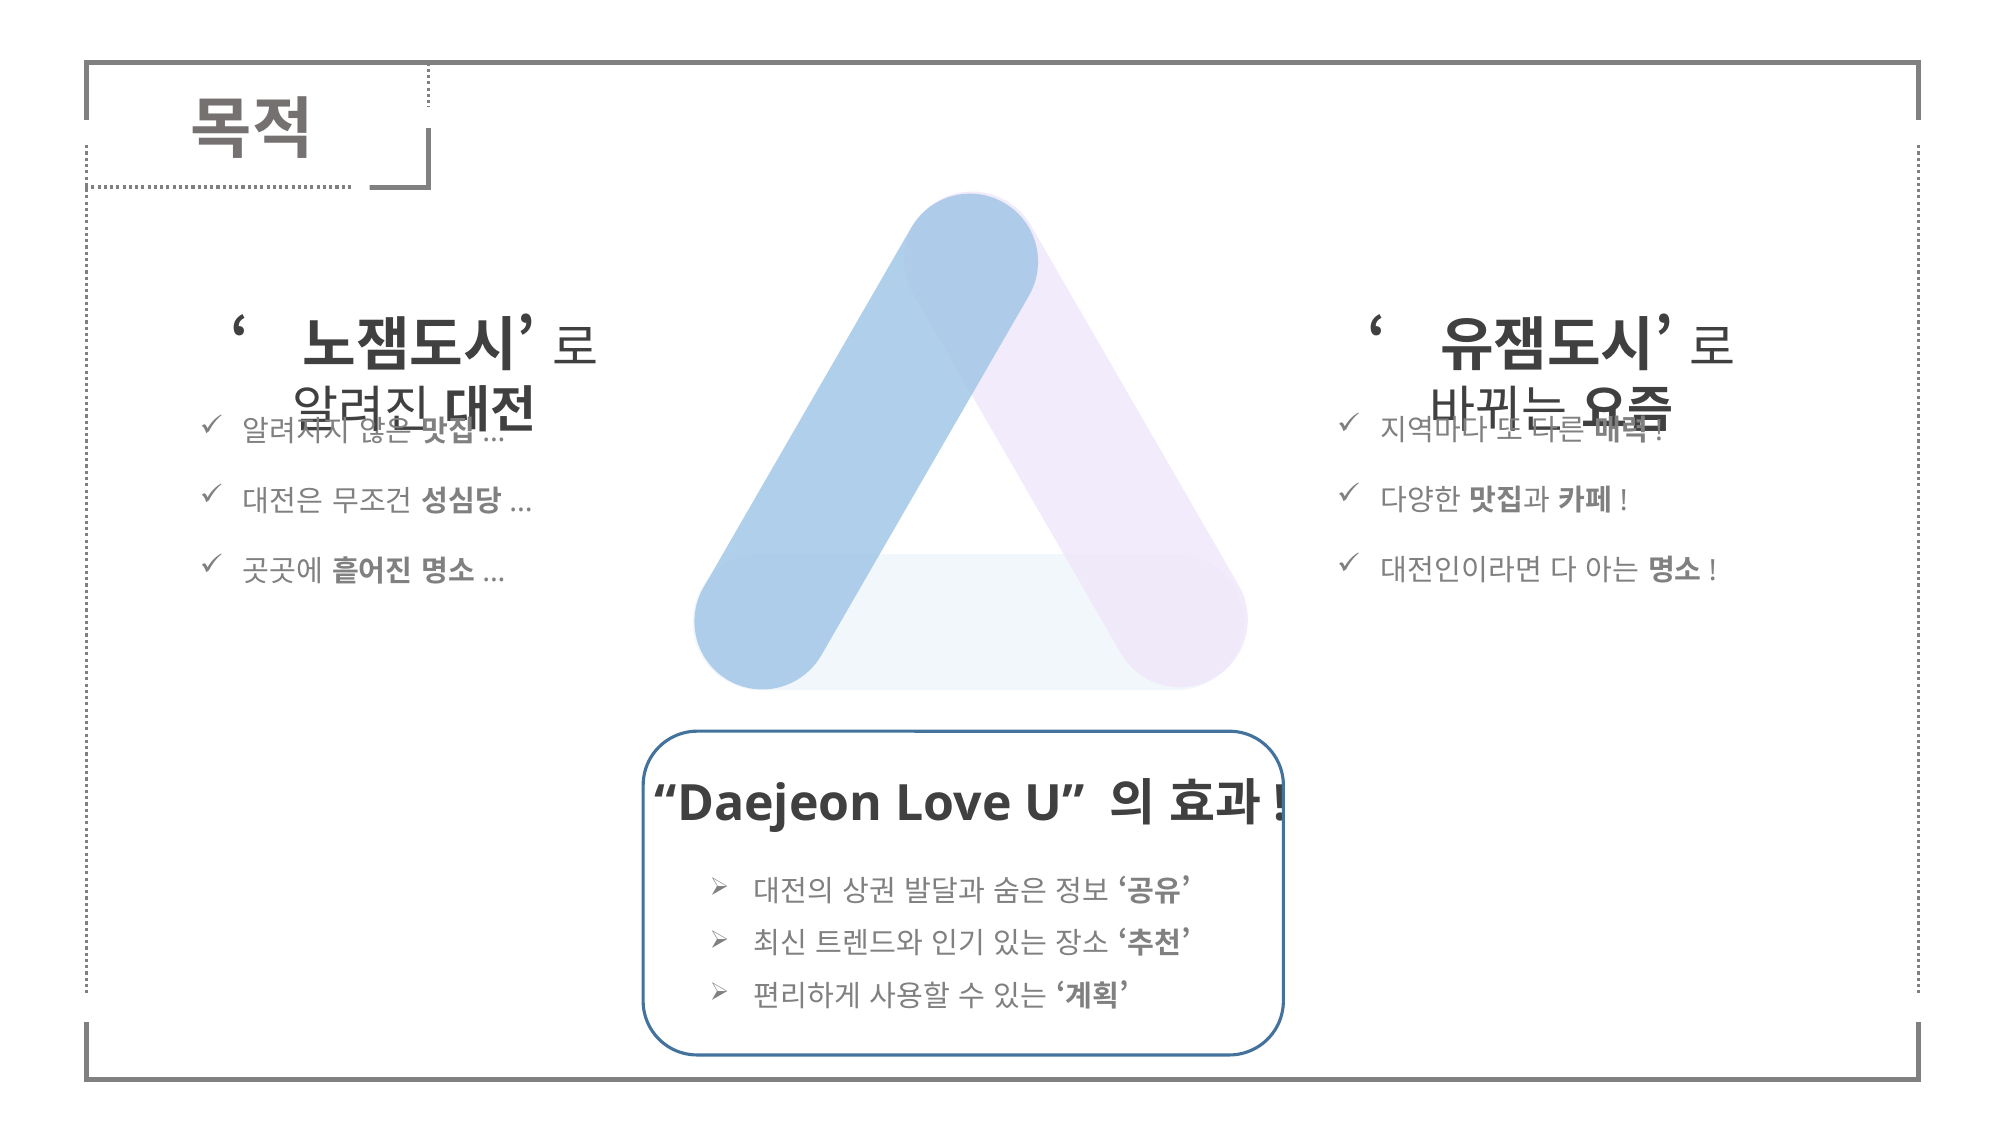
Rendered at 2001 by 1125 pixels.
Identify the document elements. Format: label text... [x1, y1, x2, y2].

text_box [152, 299, 692, 589]
text_box [86, 62, 1919, 121]
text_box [1289, 299, 1829, 587]
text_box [692, 163, 1244, 718]
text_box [643, 731, 1301, 1055]
text_box 목적 [106, 78, 417, 174]
text_box [86, 1022, 1919, 1080]
